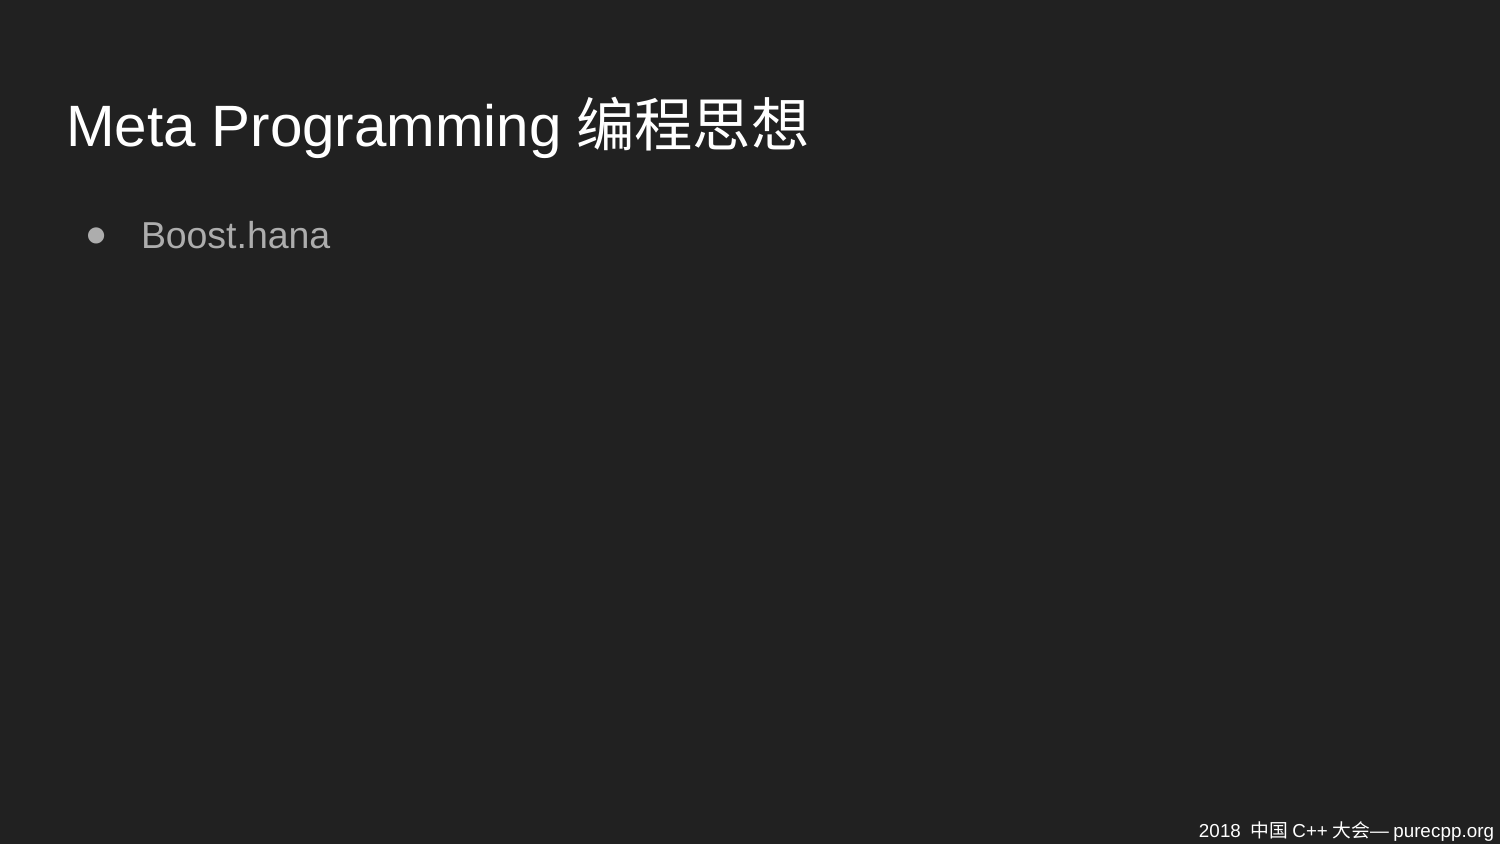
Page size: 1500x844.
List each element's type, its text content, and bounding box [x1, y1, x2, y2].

title Meta Programming编程思想 [51, 72, 1449, 167]
list Boost.hana [51, 189, 1449, 750]
